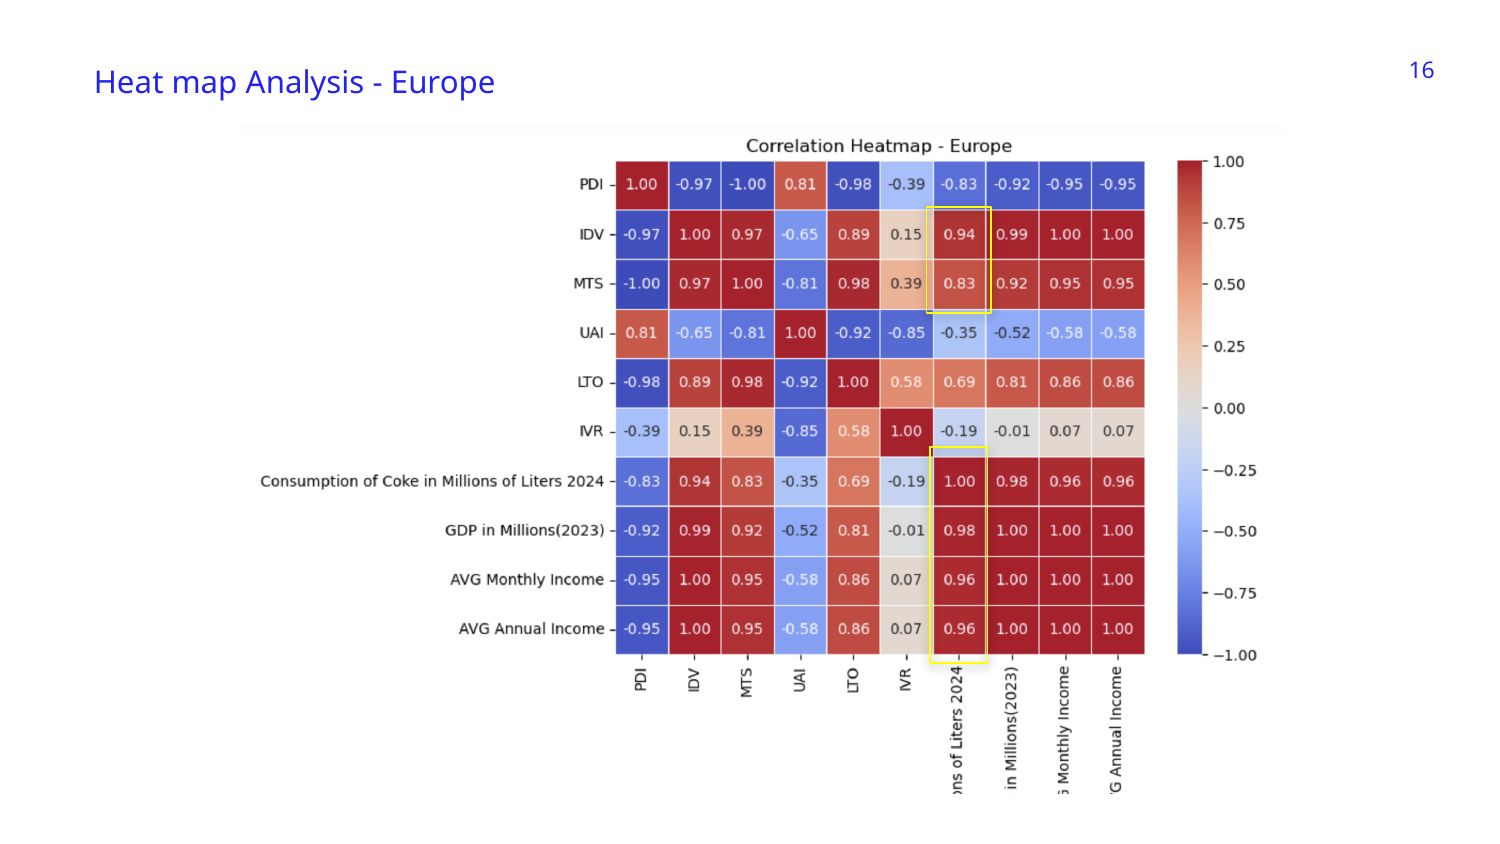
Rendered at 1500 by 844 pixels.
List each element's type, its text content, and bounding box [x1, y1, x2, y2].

picture [240, 126, 1287, 794]
subtitle Heat map Analysis - Europe [78, 47, 669, 103]
slide_number ‹#› [1392, 41, 1450, 71]
